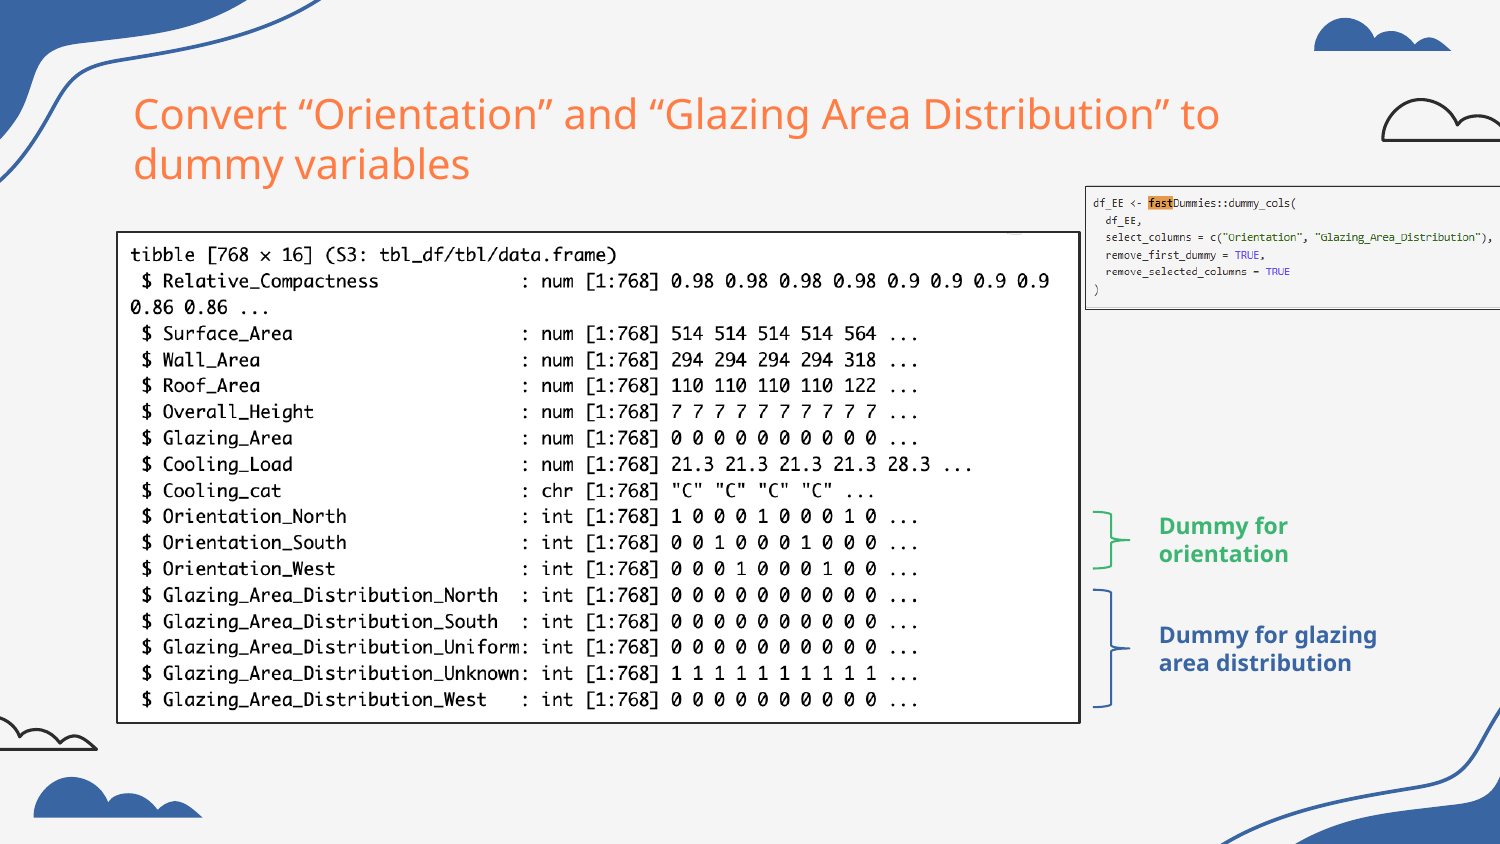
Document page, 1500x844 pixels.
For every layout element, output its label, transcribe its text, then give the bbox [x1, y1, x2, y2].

text_box [1092, 511, 1131, 570]
text_box [1092, 588, 1131, 708]
text_box Dummy for glazing area distribution [1143, 612, 1432, 691]
text_box Dummy for orientation [1143, 504, 1402, 583]
title Convert “Orientation” and “Glazing Area Distribution” to dummy variables [118, 72, 1382, 225]
picture [117, 232, 1079, 723]
picture [1085, 185, 1500, 311]
